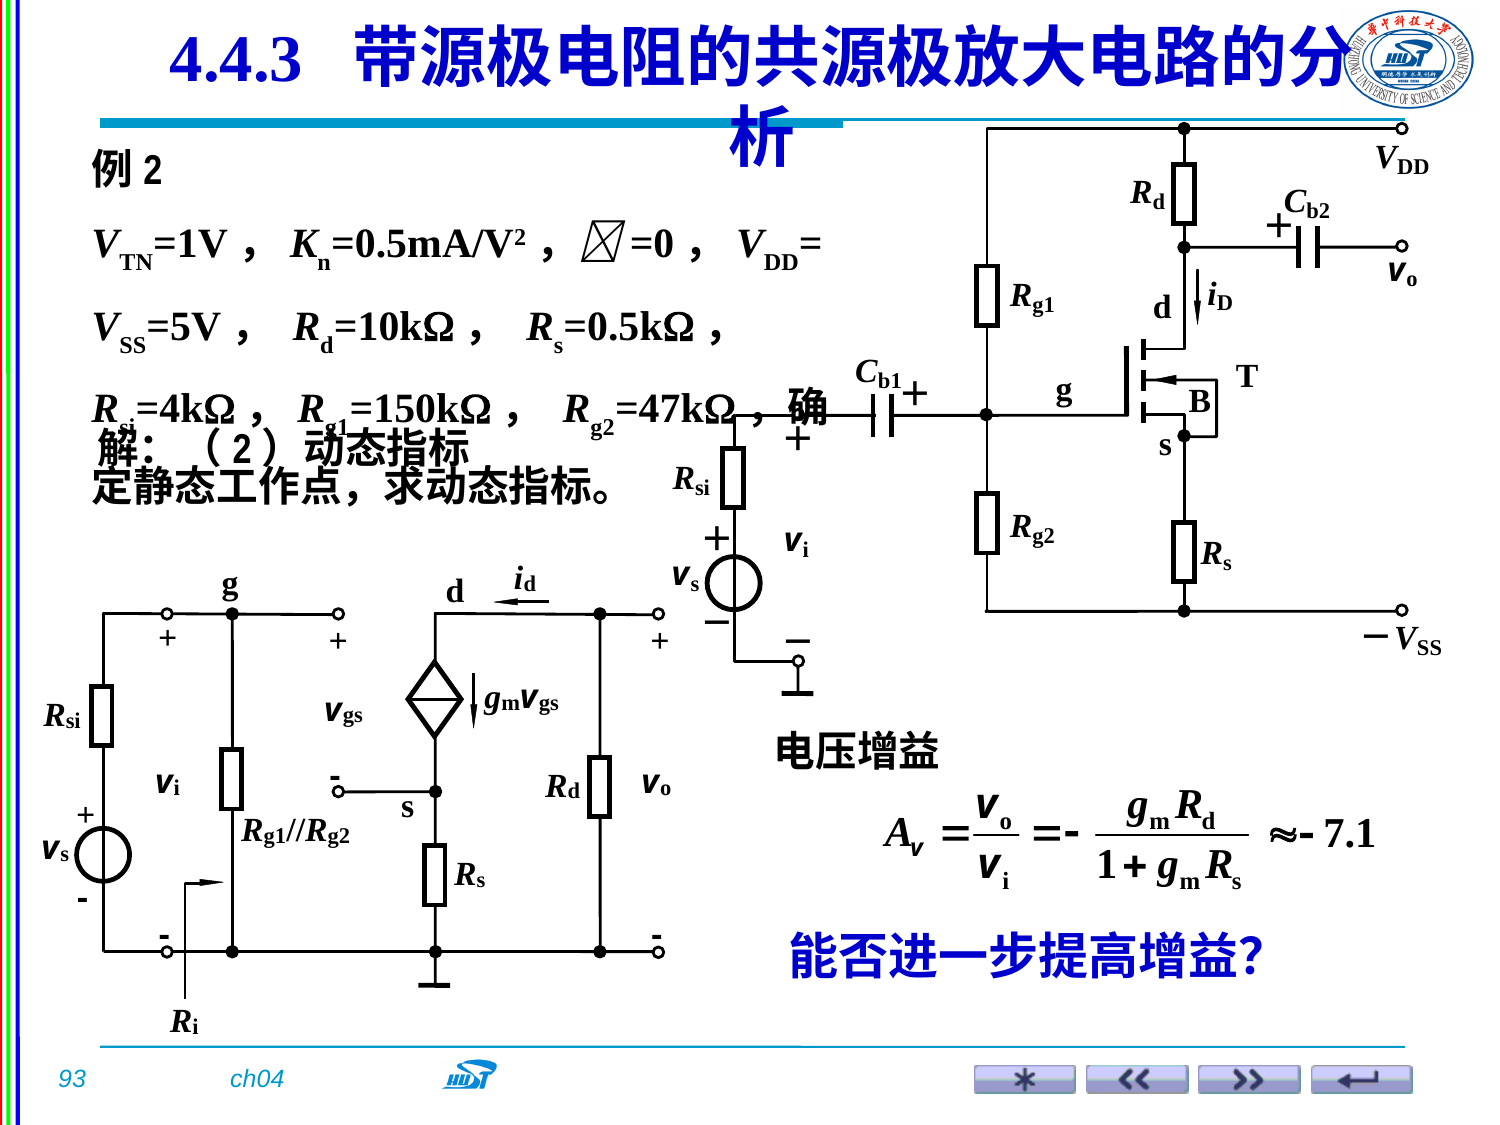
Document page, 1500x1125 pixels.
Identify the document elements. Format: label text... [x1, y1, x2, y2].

picture [1311, 1065, 1413, 1094]
text_box 电压增益 [773, 712, 1207, 776]
picture [1198, 1065, 1301, 1094]
text_box 解：（2）动态指标 [82, 404, 597, 480]
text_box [1258, 808, 1384, 859]
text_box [36, 556, 703, 1053]
picture [1086, 1065, 1189, 1094]
picture [974, 1065, 1076, 1094]
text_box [661, 121, 1448, 699]
picture [441, 1059, 497, 1089]
text_box 例2 VTN=1V，Kn=0.5mA/V2，=0，VDD=VSS=5V， Rd=10k， Rs=0.5k， Rsi=4k，Rg1=150k， Rg2=47k，确定静态工作点，求动态指标。 [76, 115, 845, 518]
text_box 4.4.3 带源极电阻的共源极放大电路的分析 [123, 7, 1400, 119]
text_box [874, 775, 1258, 900]
picture [1400, 7, 1479, 111]
text_box 能否进一步提高增益？ [773, 899, 1347, 992]
